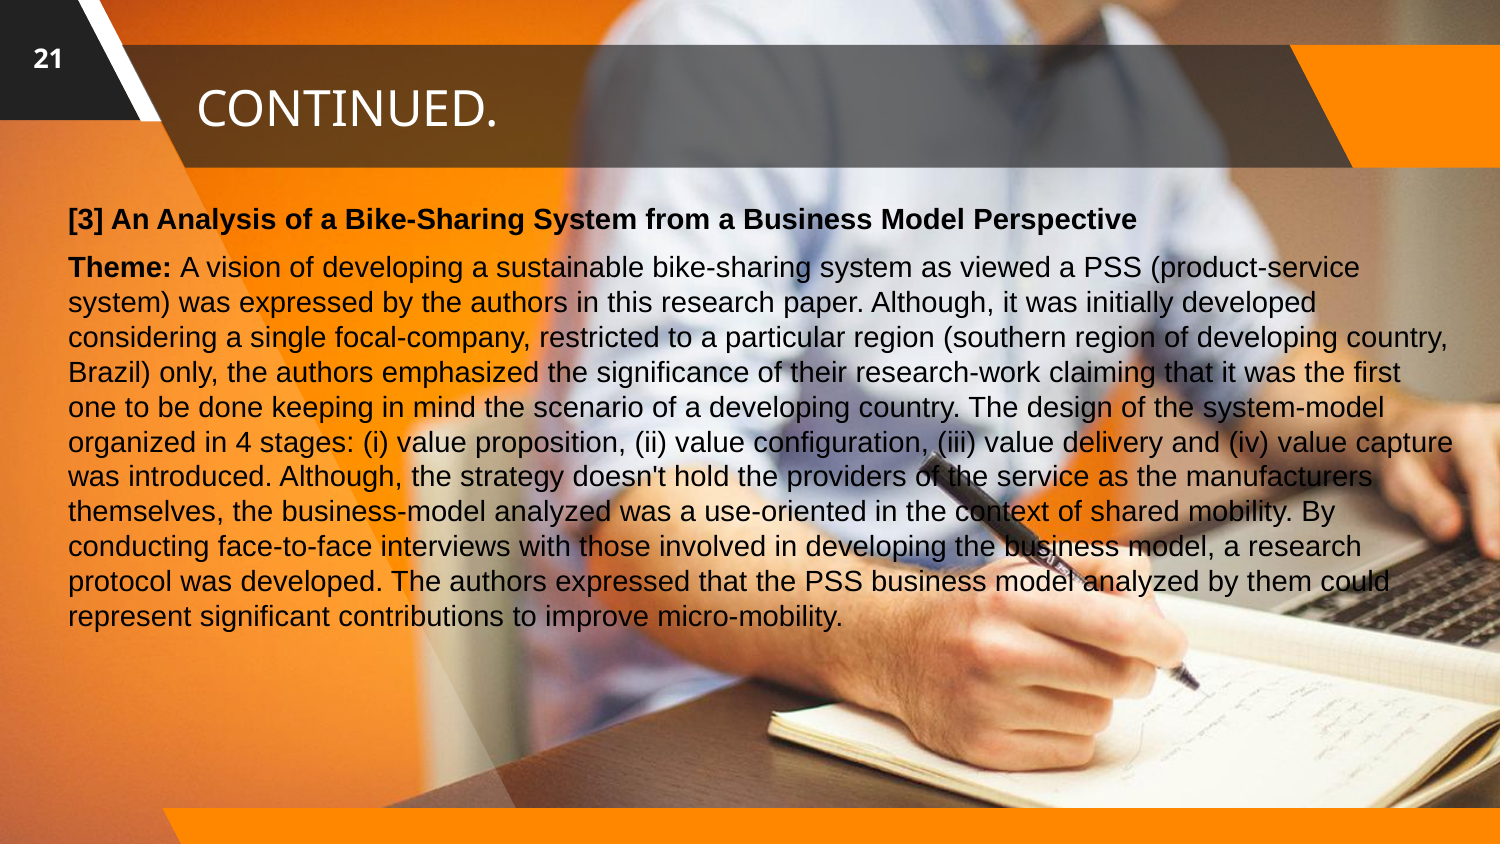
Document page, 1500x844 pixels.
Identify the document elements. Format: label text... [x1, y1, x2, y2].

picture [100, 0, 1500, 44]
title CONTINUED. [181, 45, 1285, 169]
table_cell Md Doulotuzzaman Xames, Jannatul Shefa, Ferdous Sarwar, "Bicycle industry as a post‑pandemic green recovery driver in an emerging economy: a SWOT analysis", Springer-Verlag GmbH Germany, part of Springer Nature 2022 (Environmental Science and Pollution Research), July 2022. [0, 121, 516, 844]
slide_number 21 [0, 0, 98, 121]
text_box [3] An Analysis of a Bike-Sharing System from a Business Model Perspective Theme: A vision of developing a sustainable bike-sharing system as viewed a PSS (product-service system) was expressed by the authors in this research paper. Although, it was initially developed considering a single focal-company, restricted to a particular region (southern region of developing country, Brazil) only, the authors emphasized the significance of their research-work claiming that it was the first one to be done keeping in mind the scenario of a developing country. The design of the system-model organized in 4 stages: (i) value proposition, (ii) value configuration, (iii) value delivery and (iv) value capture was introduced. Although, the strategy doesn't hold the providers of the service as the manufacturers themselves, the business-model analyzed was a use-oriented in the context of shared mobility. By conducting face-to-face interviews with those involved in developing the business model, a research protocol was developed. The authors expressed that the PSS business model analyzed by them could represent significant contributions to improve micro-mobility. [53, 185, 1471, 753]
picture [186, 168, 1500, 808]
